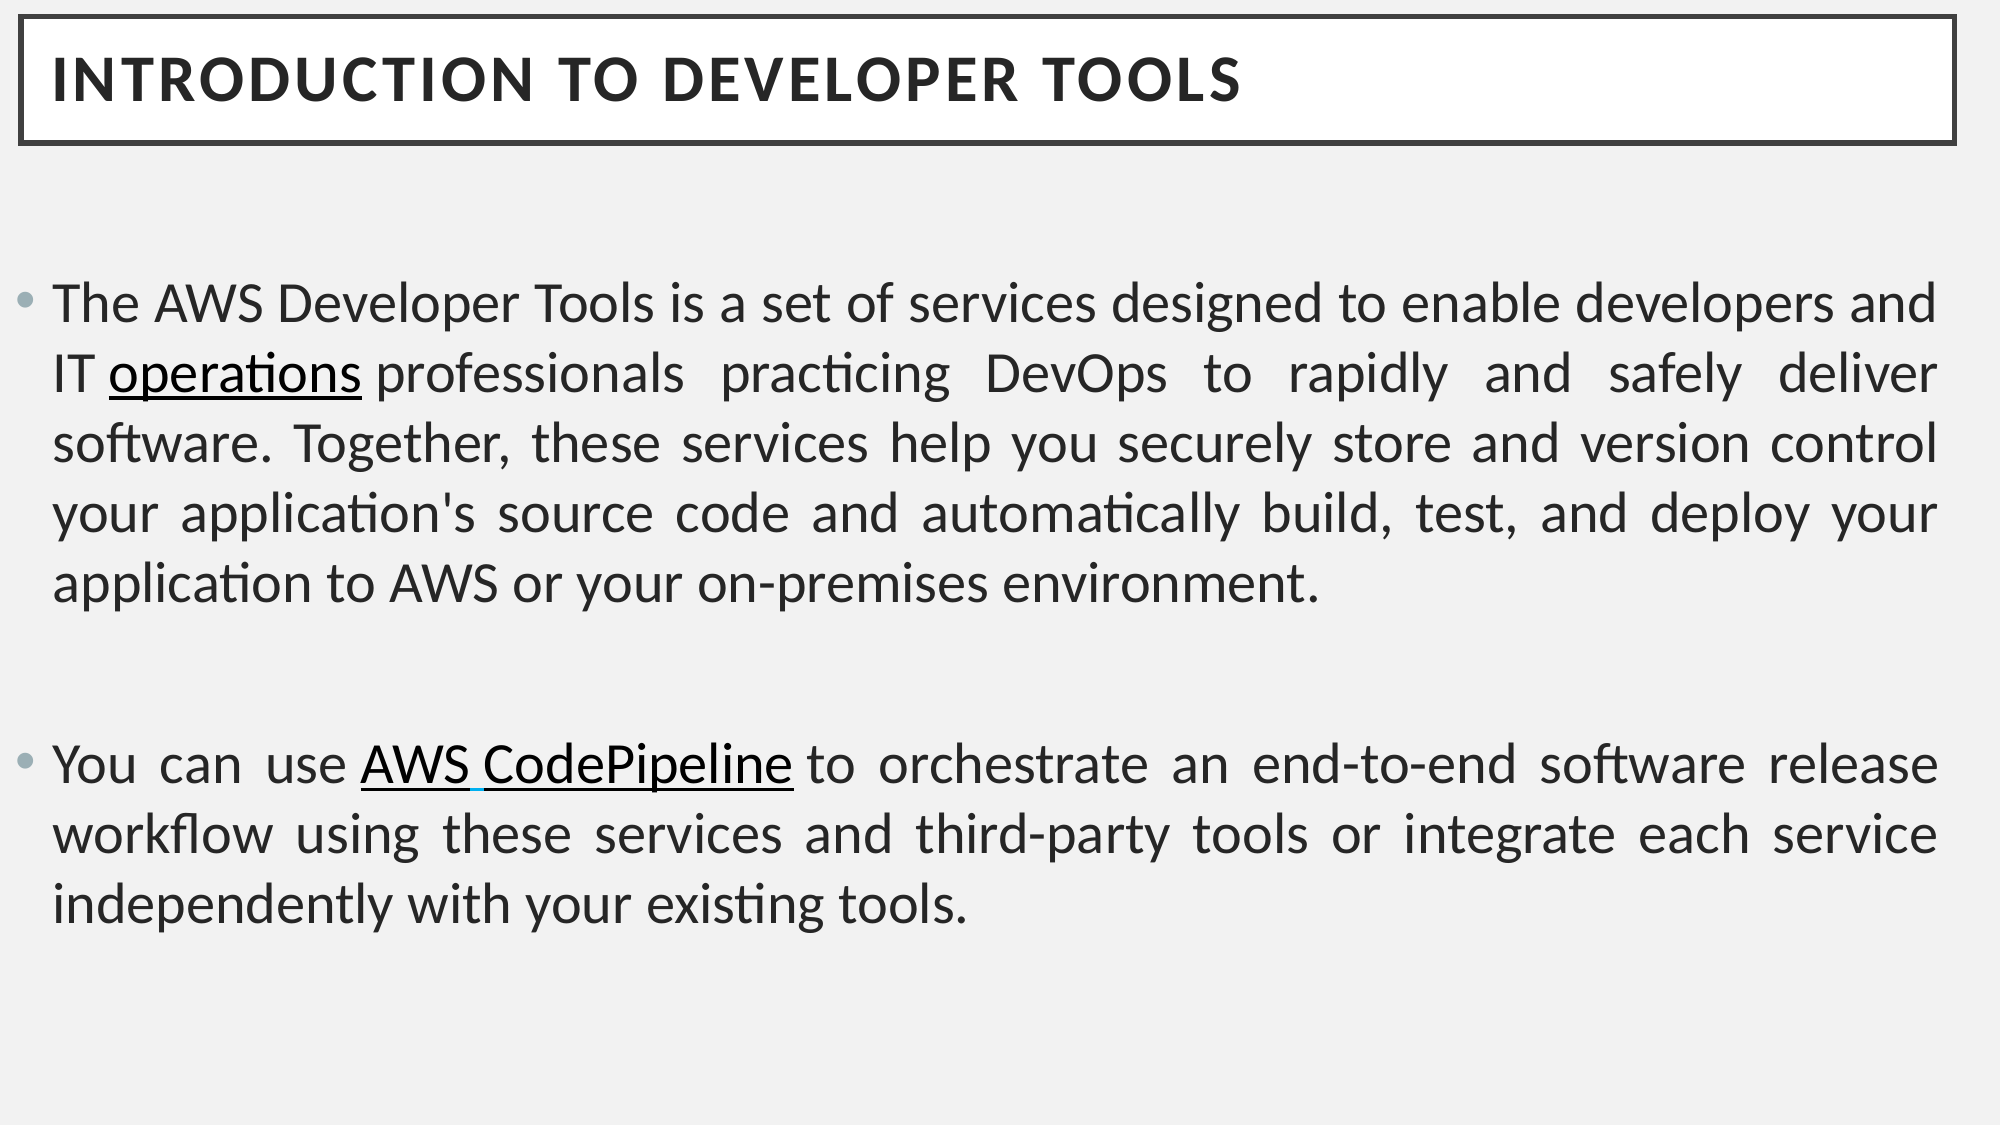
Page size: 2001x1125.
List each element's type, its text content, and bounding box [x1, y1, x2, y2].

list The AWS Developer Tools is a set of services designed to enable developers and IT operations professionals practicing DevOps to rapidly and safely deliver software. Together, these services help you securely store and version control your application's source code and automatically build, test, and deploy your application to AWS or your on-premises environment. You can use AWS CodePipeline to orchestrate an end-to-end software release workflow using these services and third-party tools or integrate each service independently with your existing tools. [0, 166, 1955, 1081]
title Introduction to developer tools [18, 14, 1957, 146]
